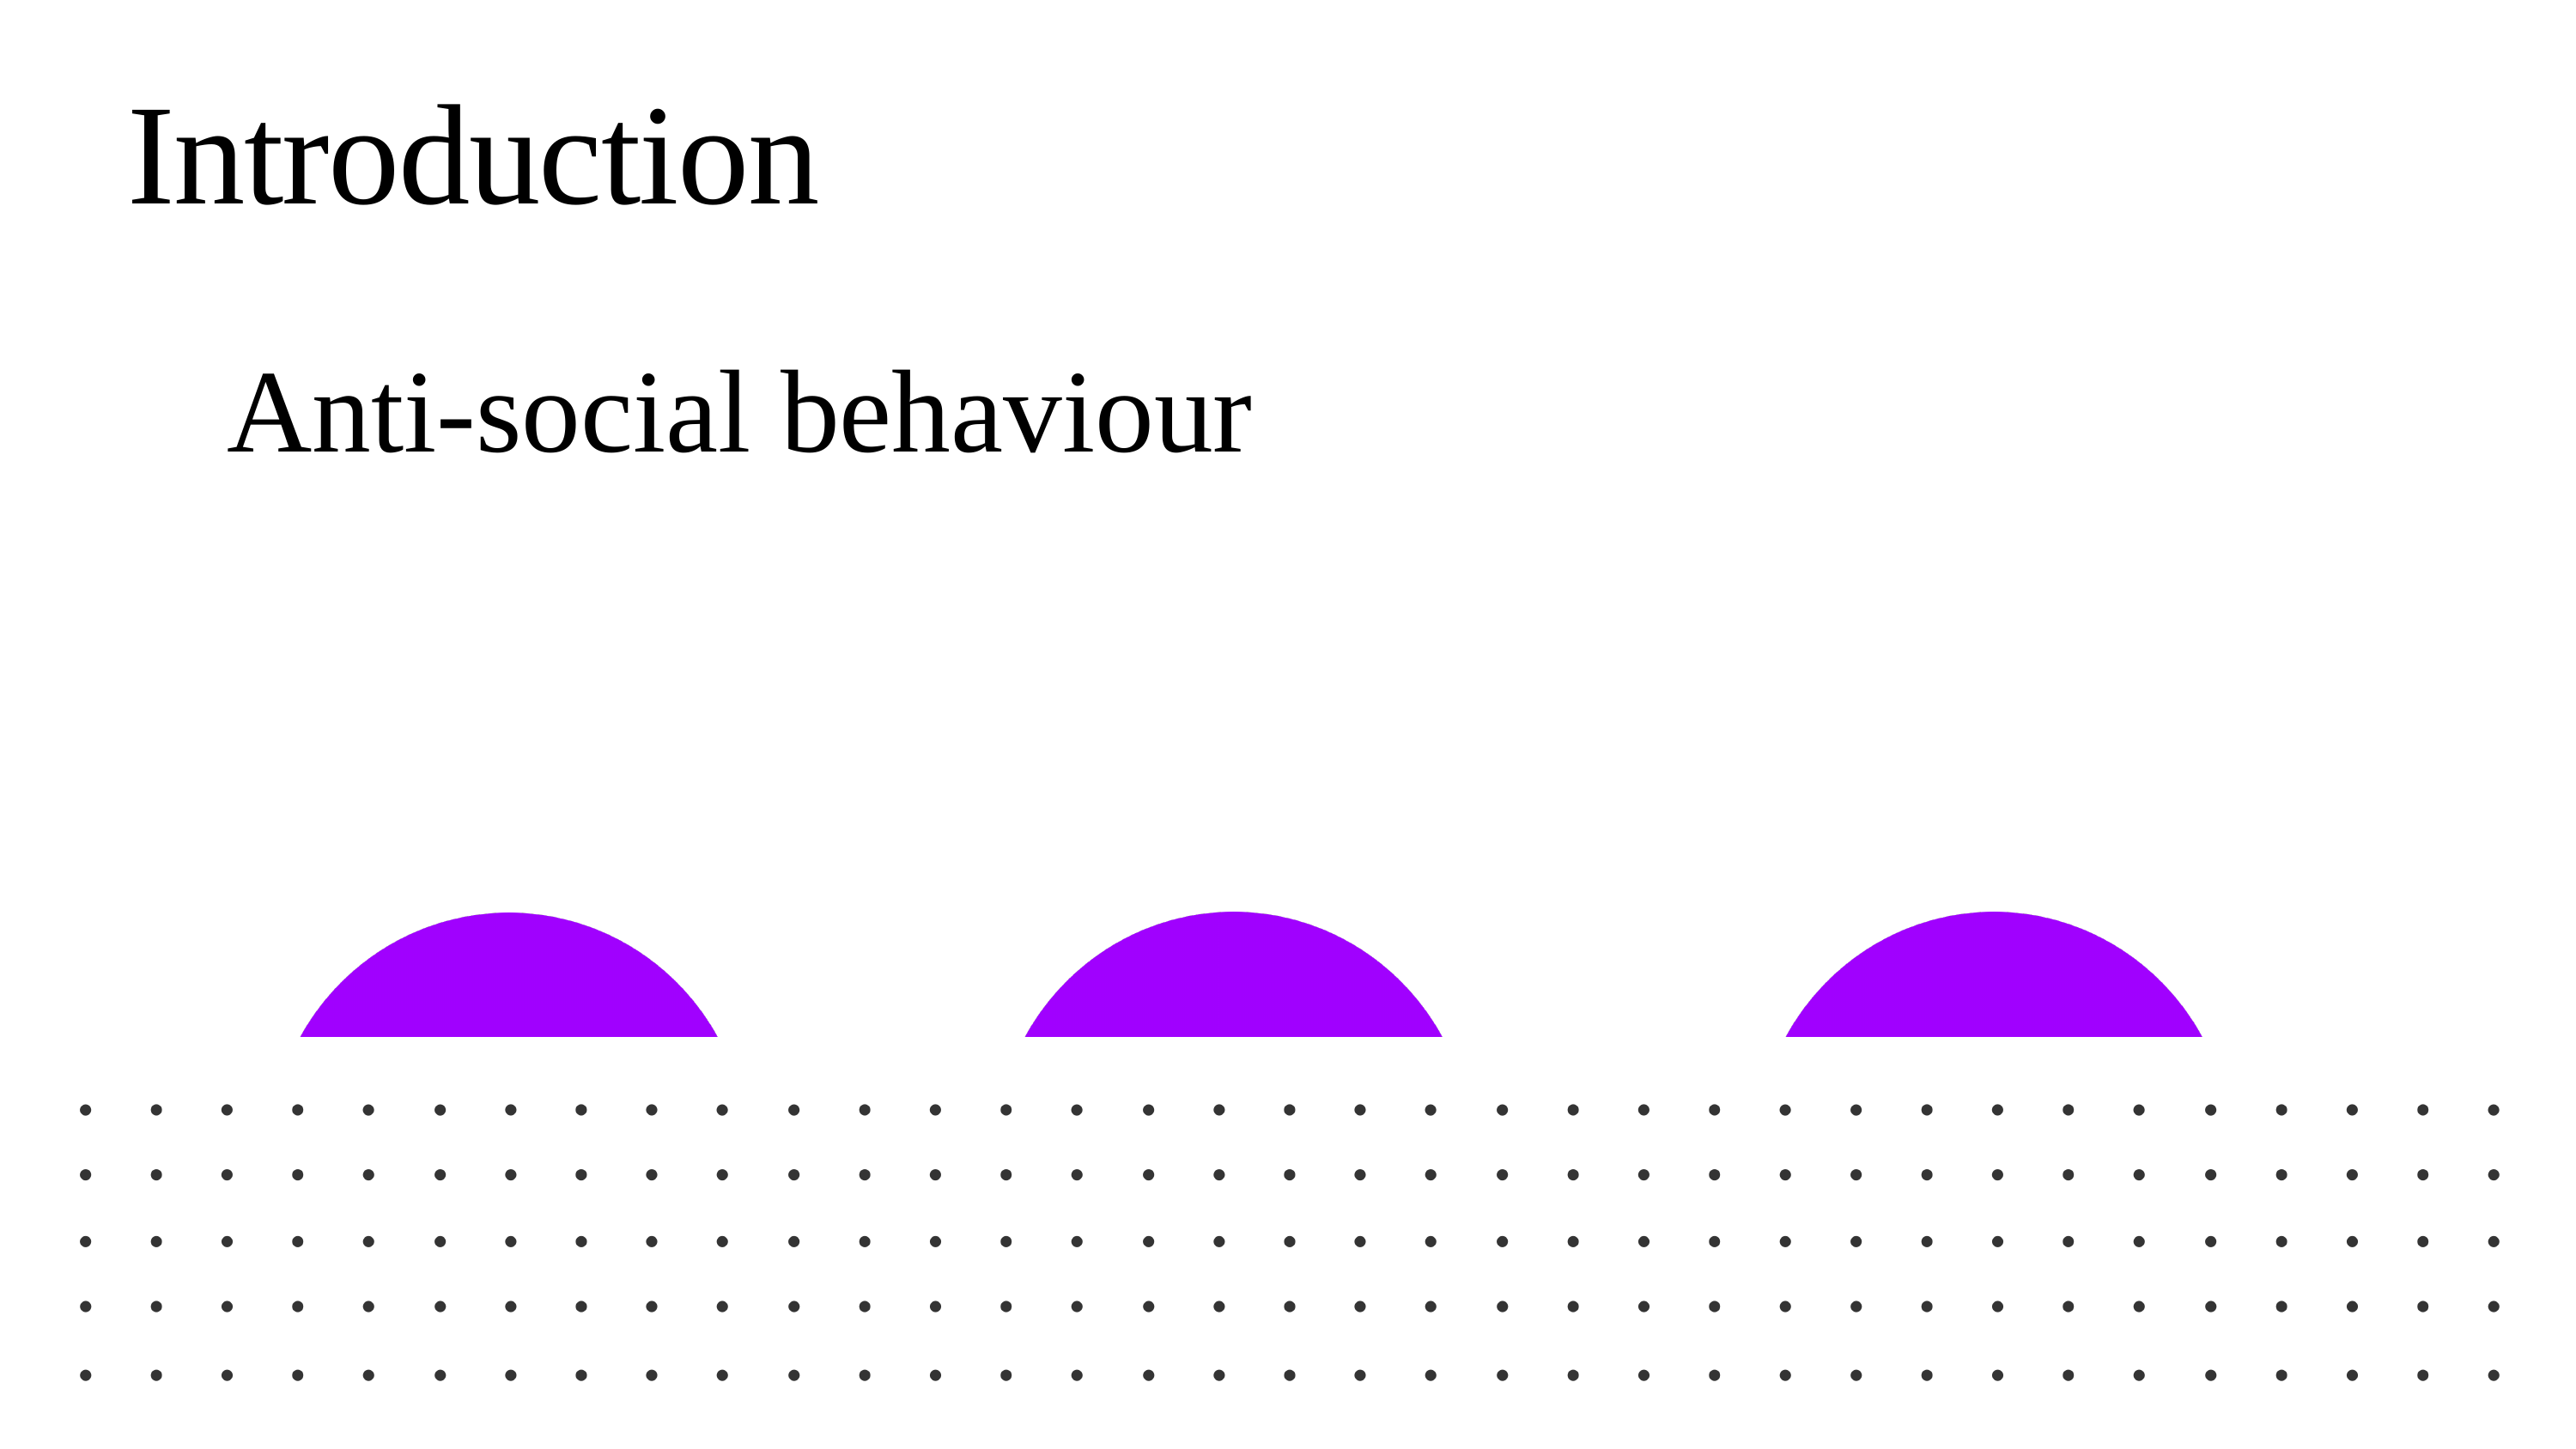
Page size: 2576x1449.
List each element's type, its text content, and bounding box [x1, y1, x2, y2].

picture [1784, 912, 2204, 1037]
picture [1024, 912, 1443, 1037]
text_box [72, 1099, 2504, 1385]
text_box Anti-social behaviour [214, 327, 2504, 482]
picture [299, 912, 719, 1037]
text_box Introduction [127, 61, 2203, 233]
